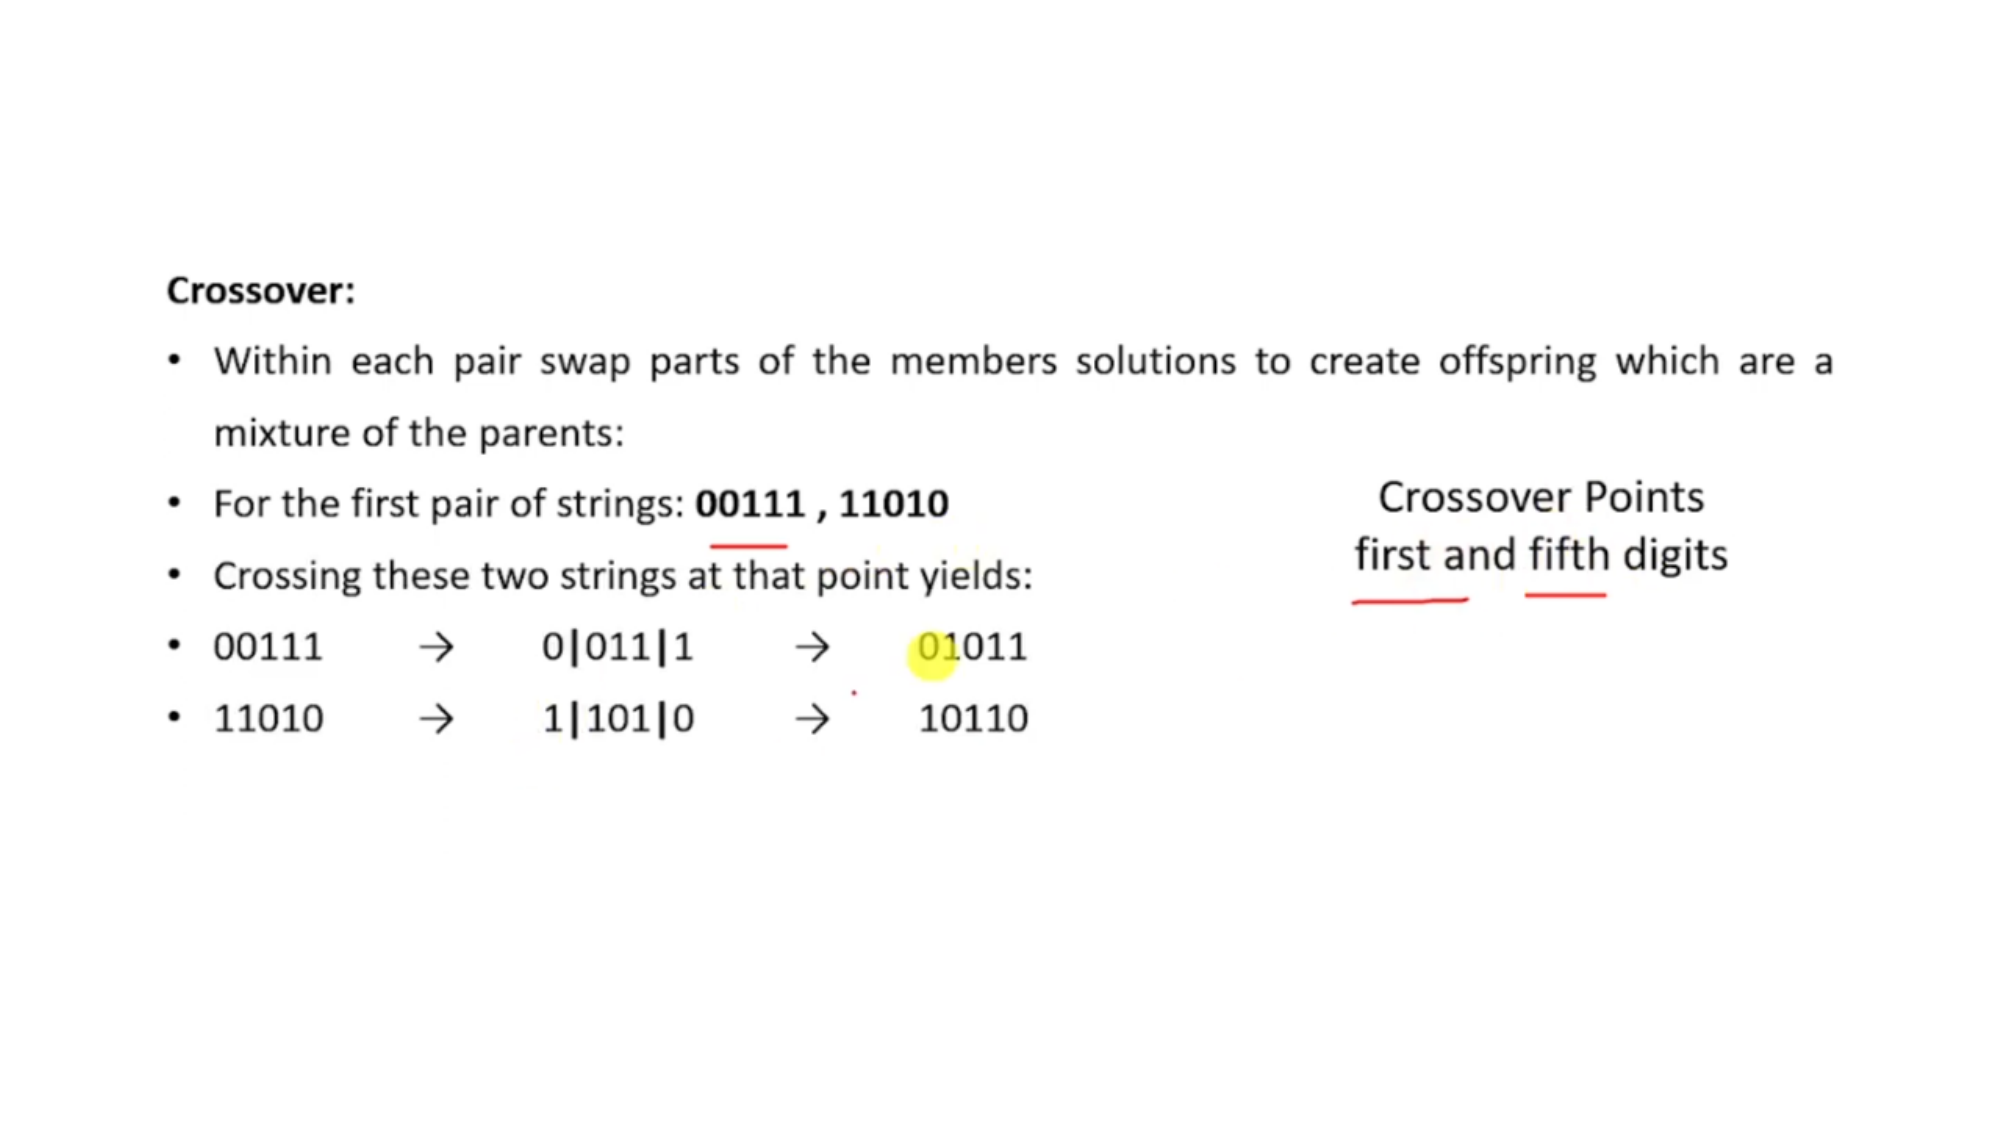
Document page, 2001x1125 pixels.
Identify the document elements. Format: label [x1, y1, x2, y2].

picture [136, 267, 1864, 858]
